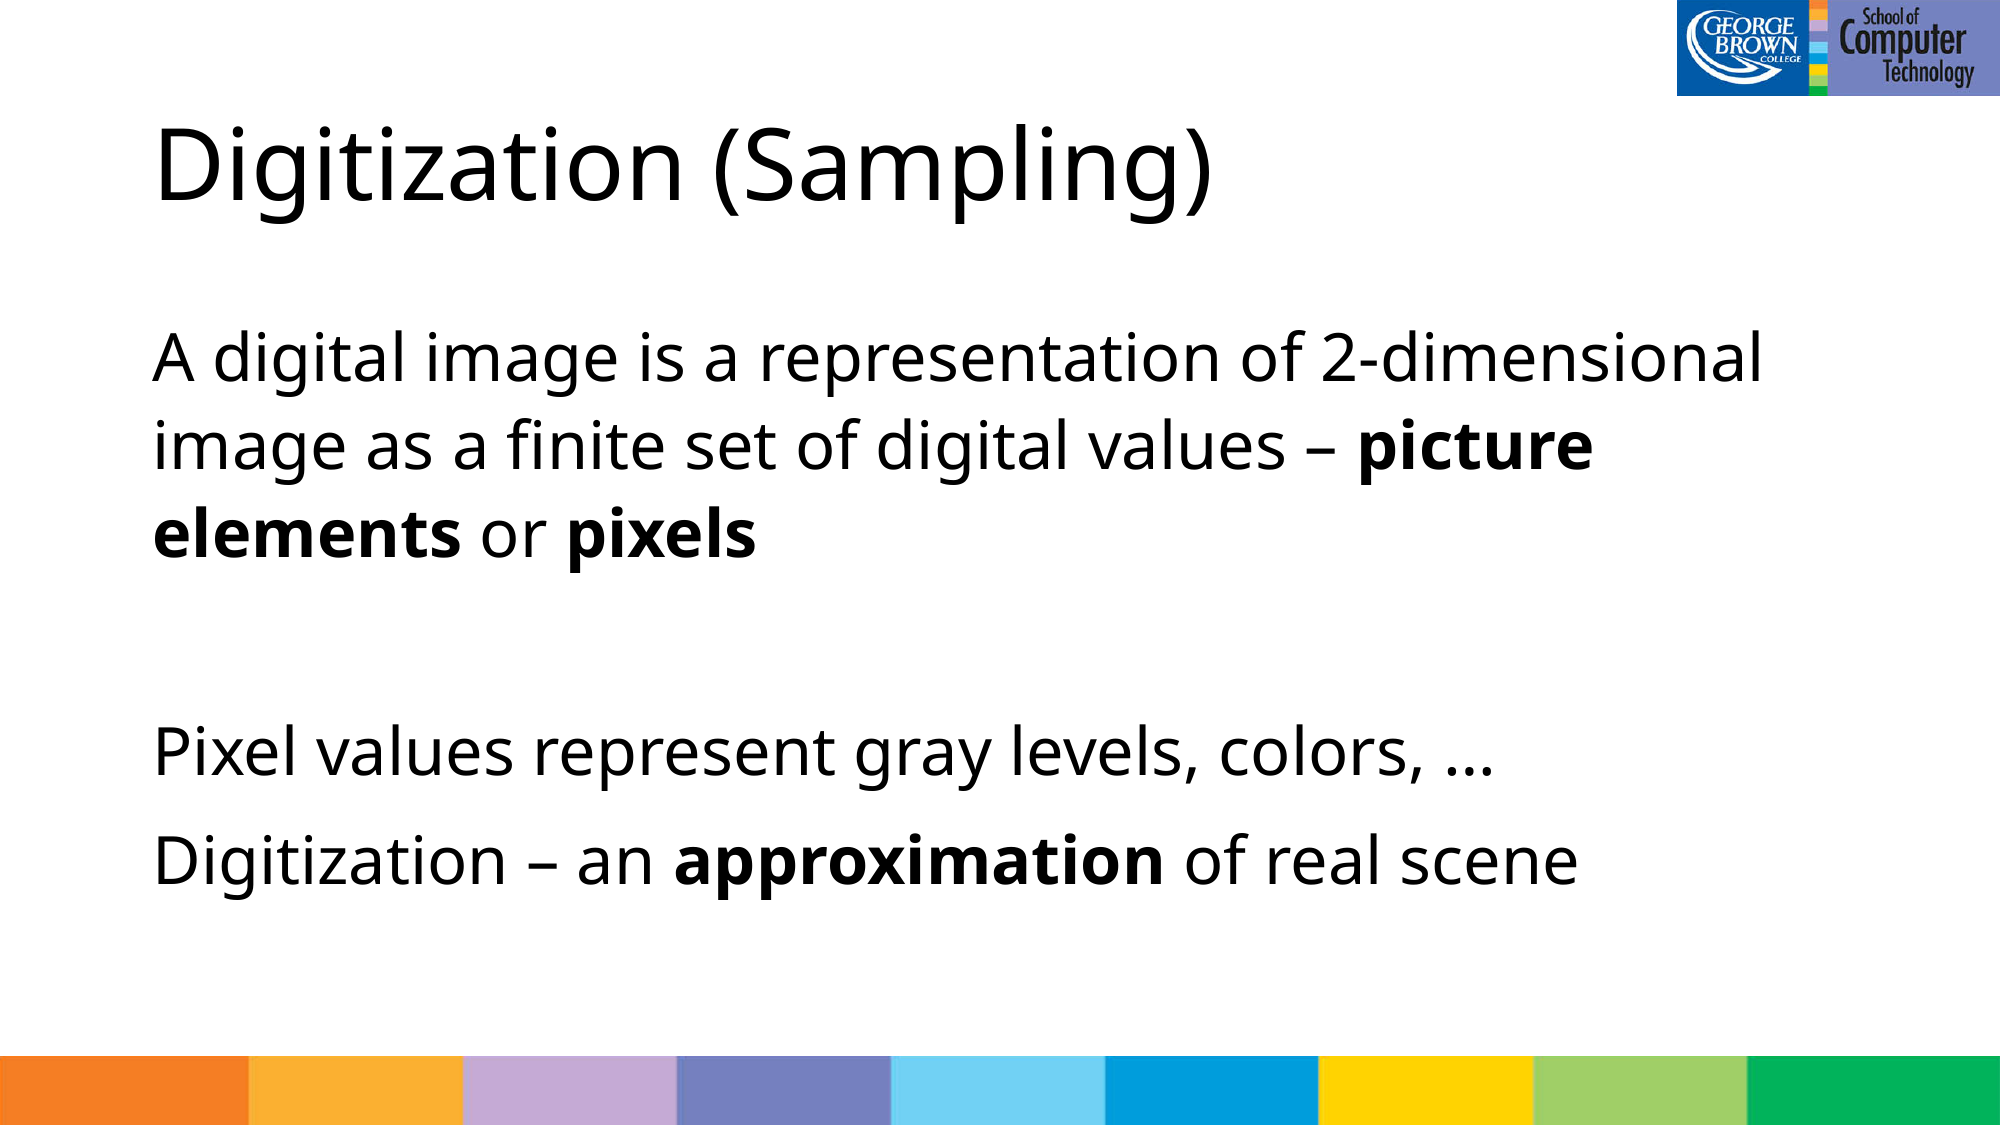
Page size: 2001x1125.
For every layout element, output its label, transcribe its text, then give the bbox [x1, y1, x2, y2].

picture [1677, 0, 2000, 96]
title Digitization (Sampling) [137, 59, 1863, 278]
picture [0, 1056, 1105, 1125]
list A digital image is a representation of 2-dimensional image as a finite set of digital values – picture elements or pixels Pixel values represent gray levels, colors, … Digitization – an approximation of real scene [137, 299, 1932, 1014]
picture [1318, 1056, 2000, 1125]
